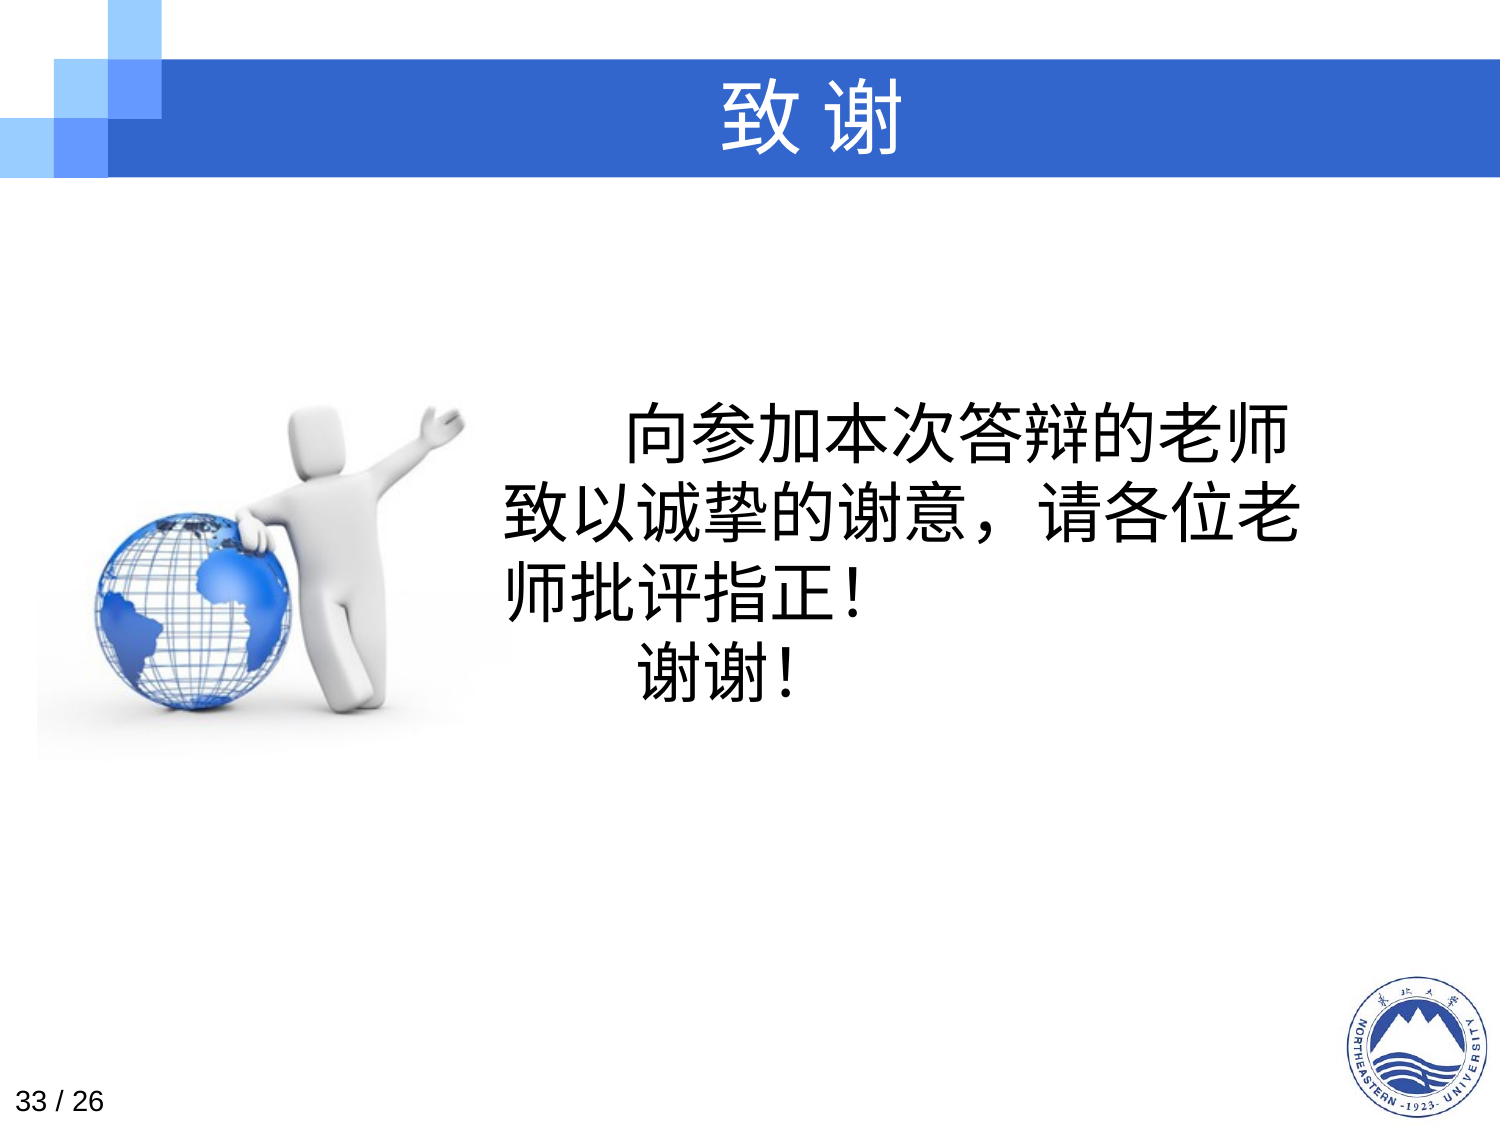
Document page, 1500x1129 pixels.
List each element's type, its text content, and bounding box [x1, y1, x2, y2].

picture [1335, 963, 1500, 1129]
slide_number 32 / 26 [0, 1075, 351, 1129]
title 向参加本次答辩的老师致以诚挚的谢意，请各位老师批评指正！ 谢谢！ [519, 388, 1336, 715]
picture [37, 376, 516, 766]
text_box 致 谢 [206, 75, 1419, 156]
